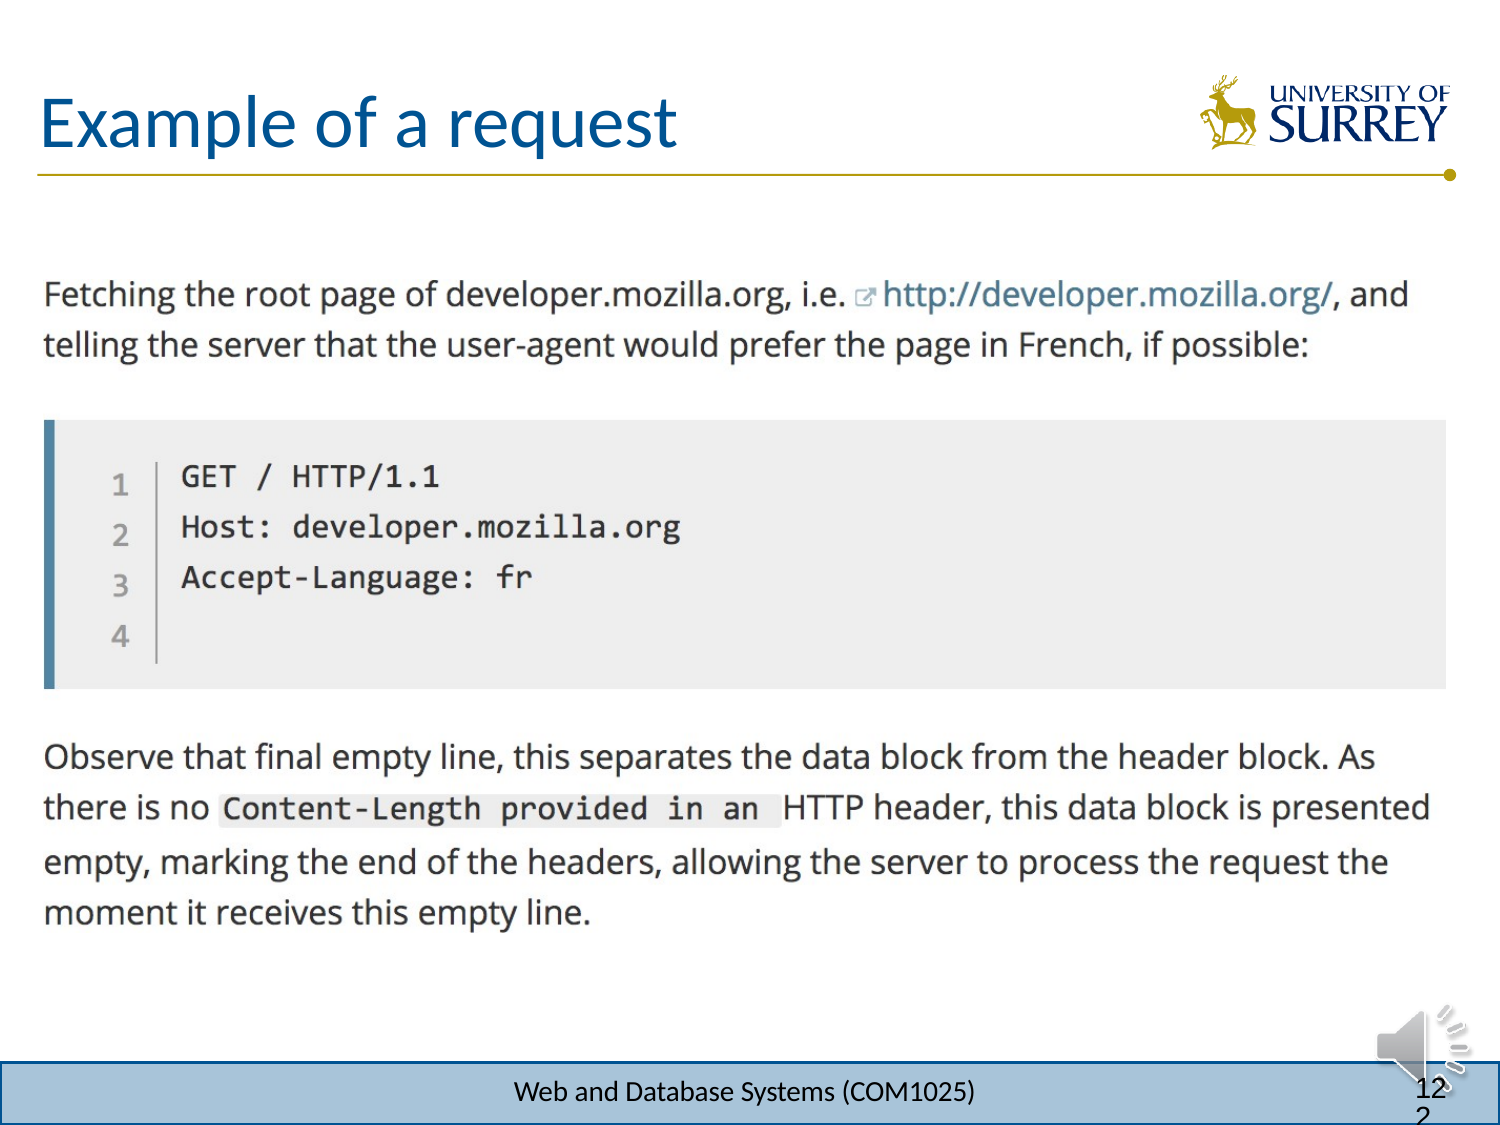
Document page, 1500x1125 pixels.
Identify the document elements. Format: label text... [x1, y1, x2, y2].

picture [1374, 999, 1476, 1101]
slide_number 122 [1408, 1109, 1456, 1125]
footer Web and Database Systems (COM1025) [511, 1077, 985, 1125]
title Example of a request [37, 70, 1184, 261]
picture [43, 279, 1446, 933]
text_box [1184, 168, 1457, 182]
picture [1200, 75, 1450, 150]
